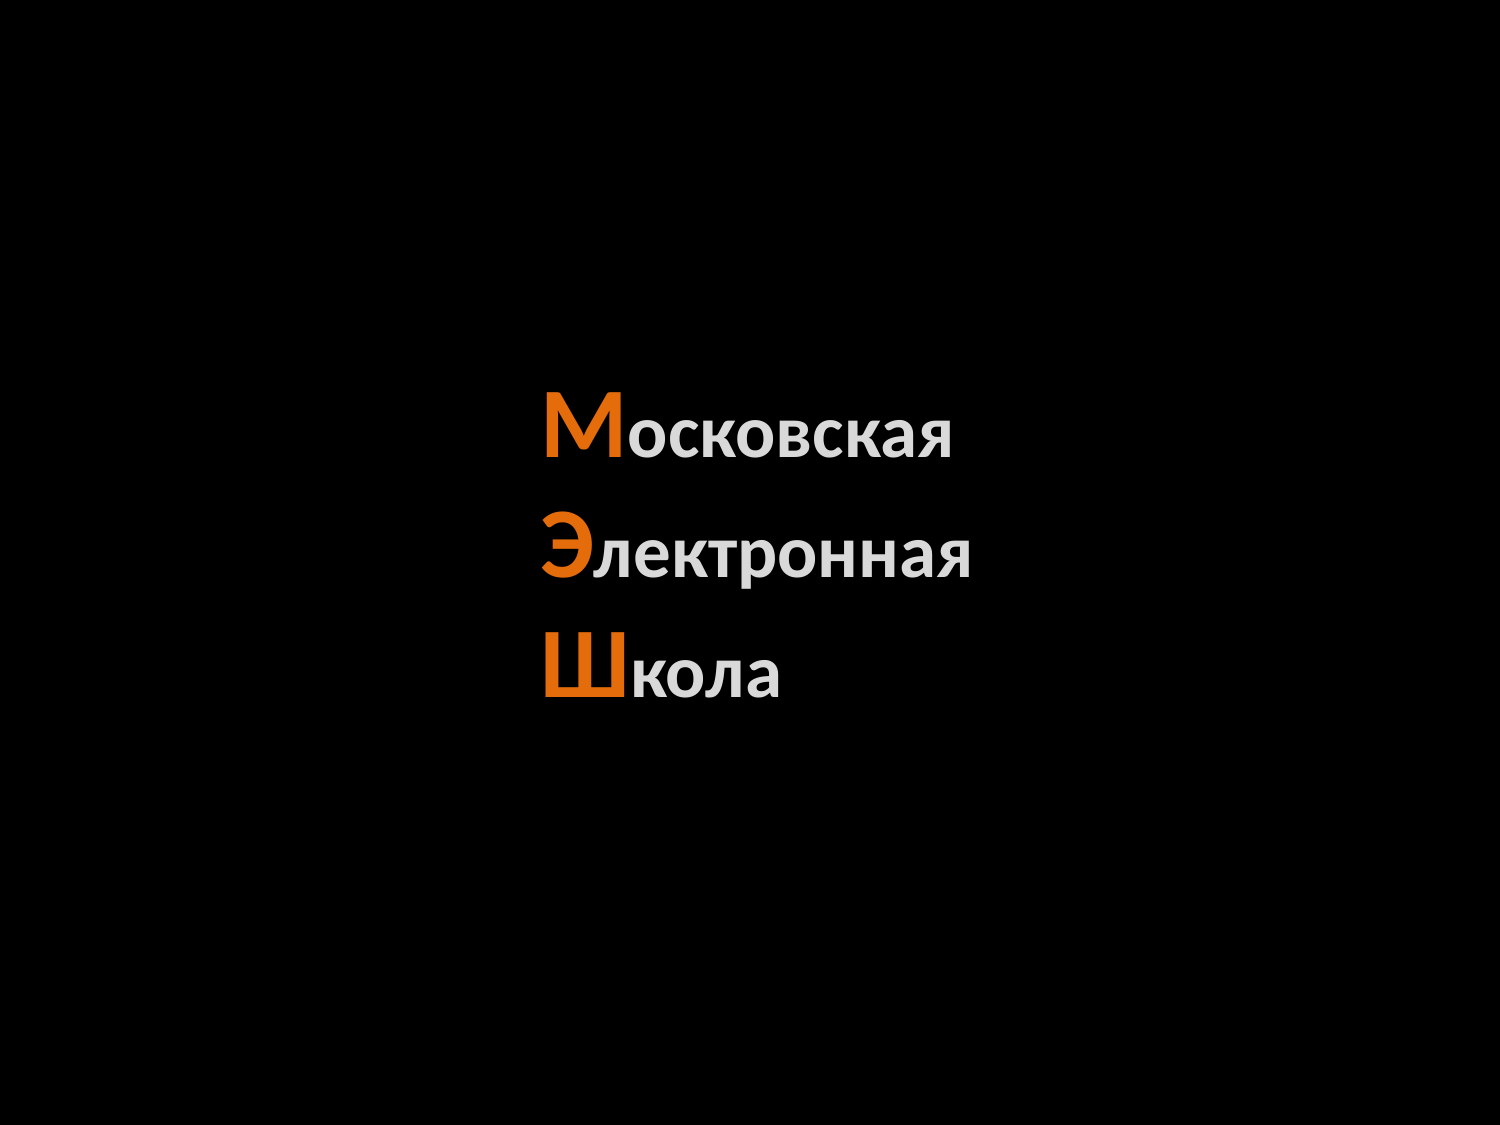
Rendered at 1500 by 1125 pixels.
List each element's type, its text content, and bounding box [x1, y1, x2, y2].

text_box Московская Электронная Школа [525, 349, 1500, 725]
